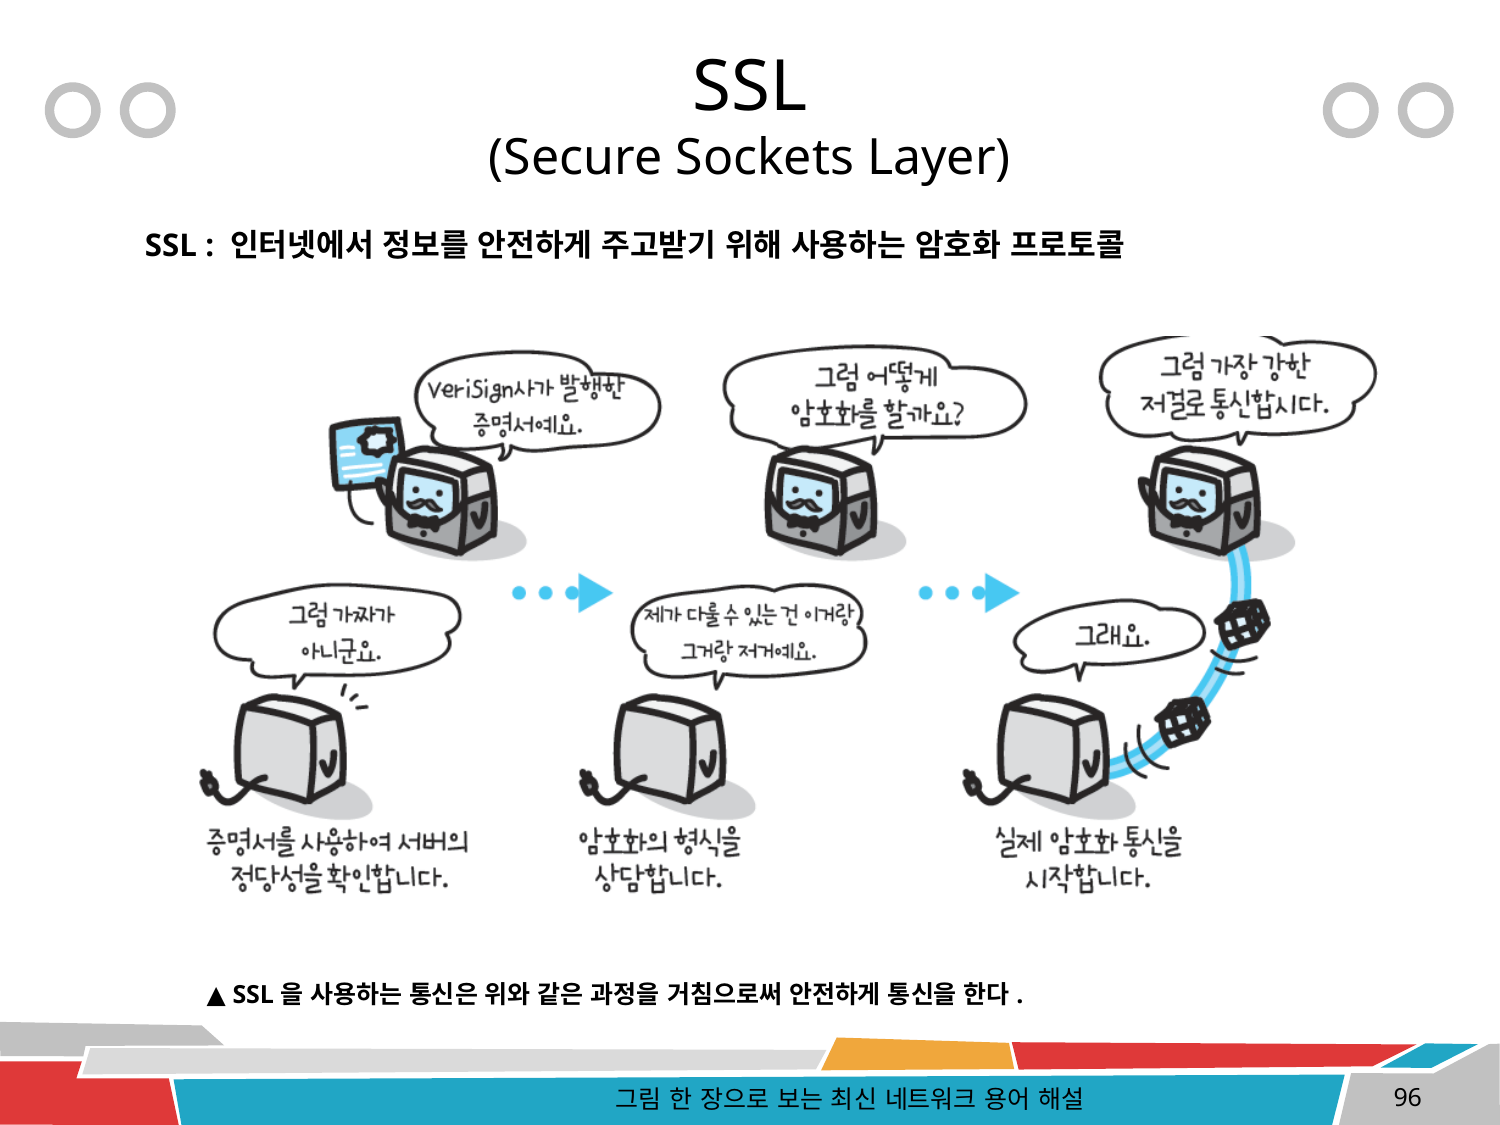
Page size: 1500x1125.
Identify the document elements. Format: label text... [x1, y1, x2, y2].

text_box SSL : 인터넷에서 정보를 안전하게 주고받기 위해 사용하는 암호화 프로토콜 [130, 198, 1407, 270]
title SSL (Secure Sockets Layer) [175, 18, 1325, 198]
footer 그림 한 장으로 보는 최신 네트워크 용어 해설 [438, 1080, 1263, 1118]
text_box ▲ SSL을 사용하는 통신은 위와 같은 과정을 거침으로써 안전하게 통신을 한다. [191, 956, 1124, 1016]
picture [191, 335, 1383, 914]
slide_number 96 [1361, 1080, 1437, 1118]
